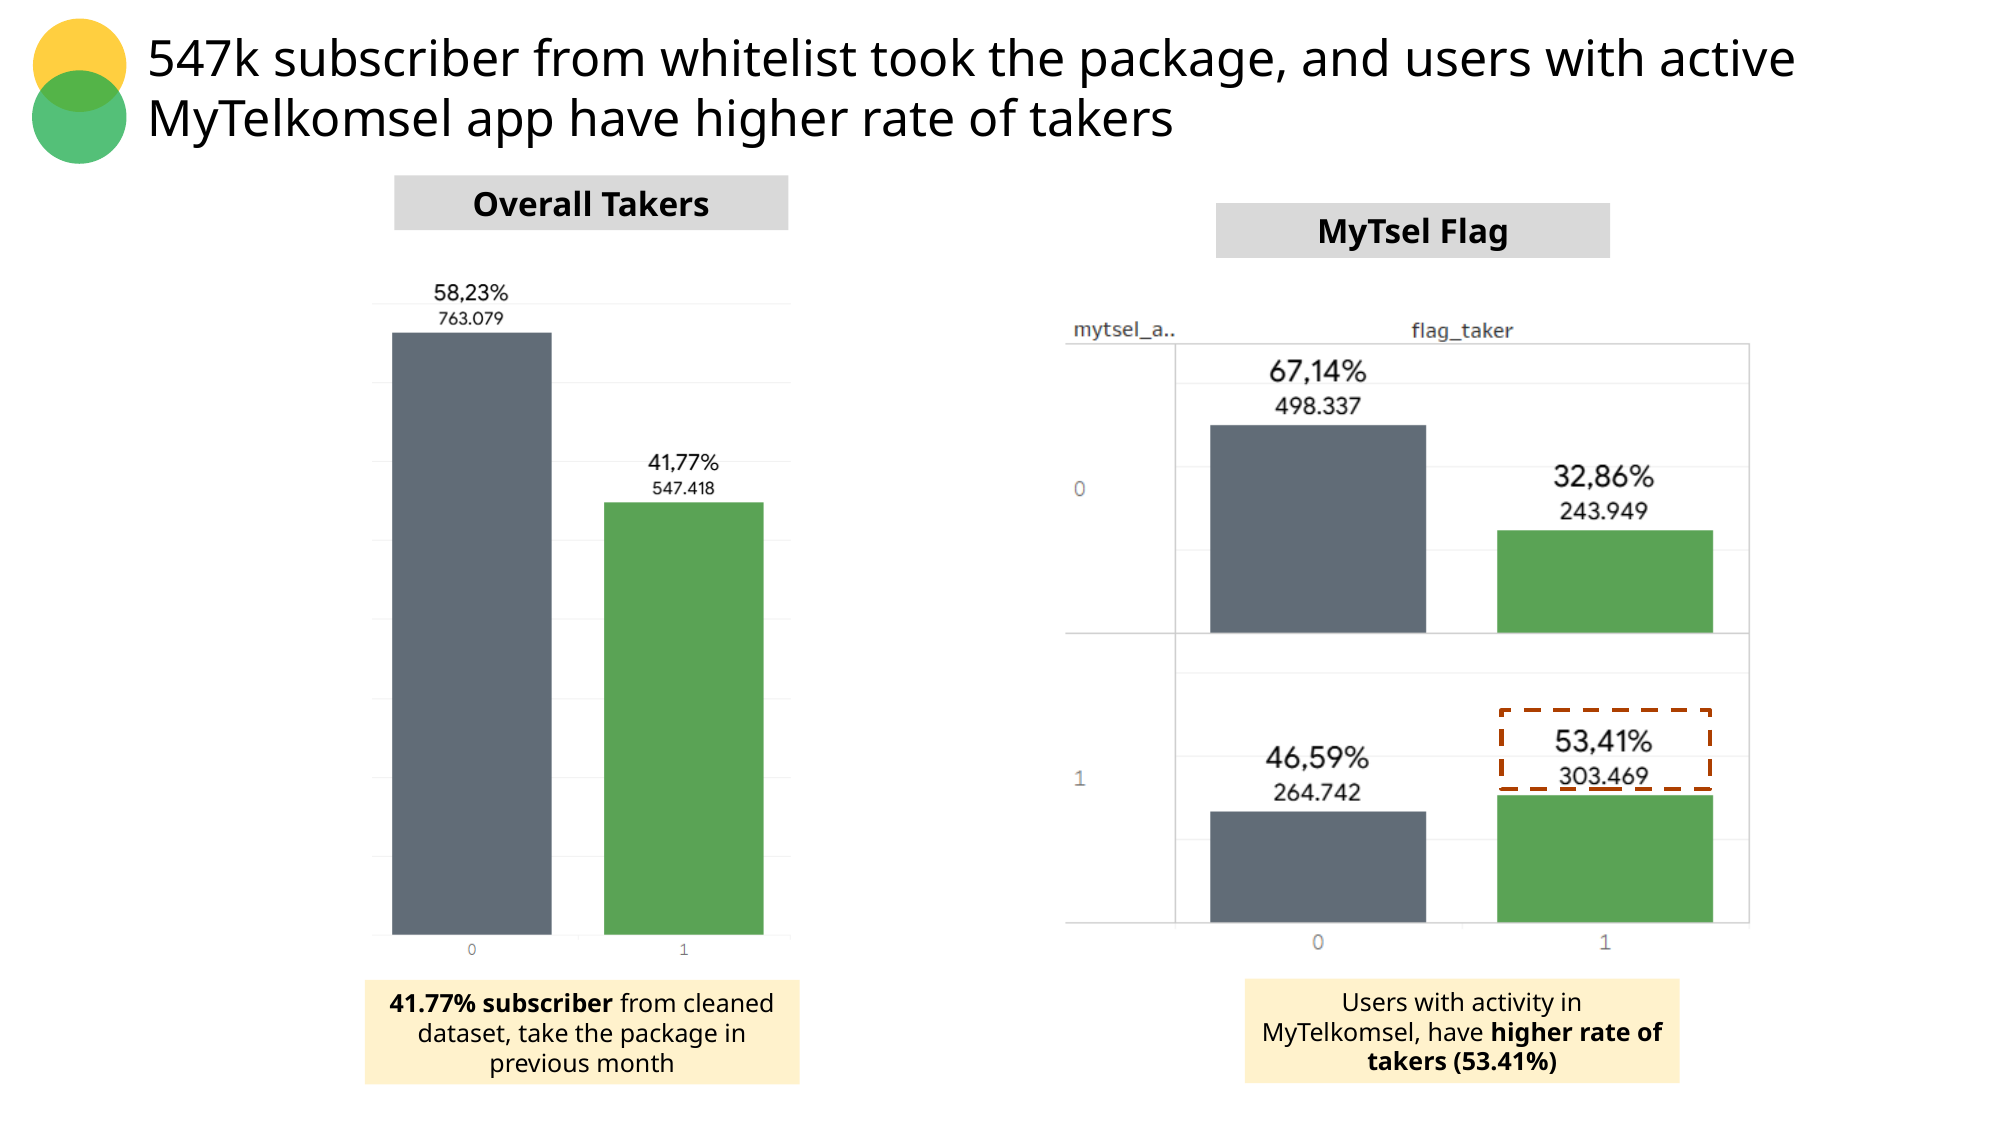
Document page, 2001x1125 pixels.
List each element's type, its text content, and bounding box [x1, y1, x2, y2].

text_box MyTsel Flag [1216, 203, 1611, 258]
picture [372, 268, 807, 965]
text_box [31, 17, 128, 91]
text_box 547k subscriber from whitelist took the package, and users with active MyTelkomsel app have higher rate of takers [133, 18, 1982, 154]
text_box [31, 69, 128, 165]
text_box 41.77% subscriber from cleaned dataset, take the package in previous month [364, 979, 800, 1085]
text_box Overall Takers [394, 175, 789, 231]
text_box Users with activity in MyTelkomsel, have higher rate of takers (53.41%) [1244, 978, 1680, 1084]
picture [1056, 301, 1772, 951]
